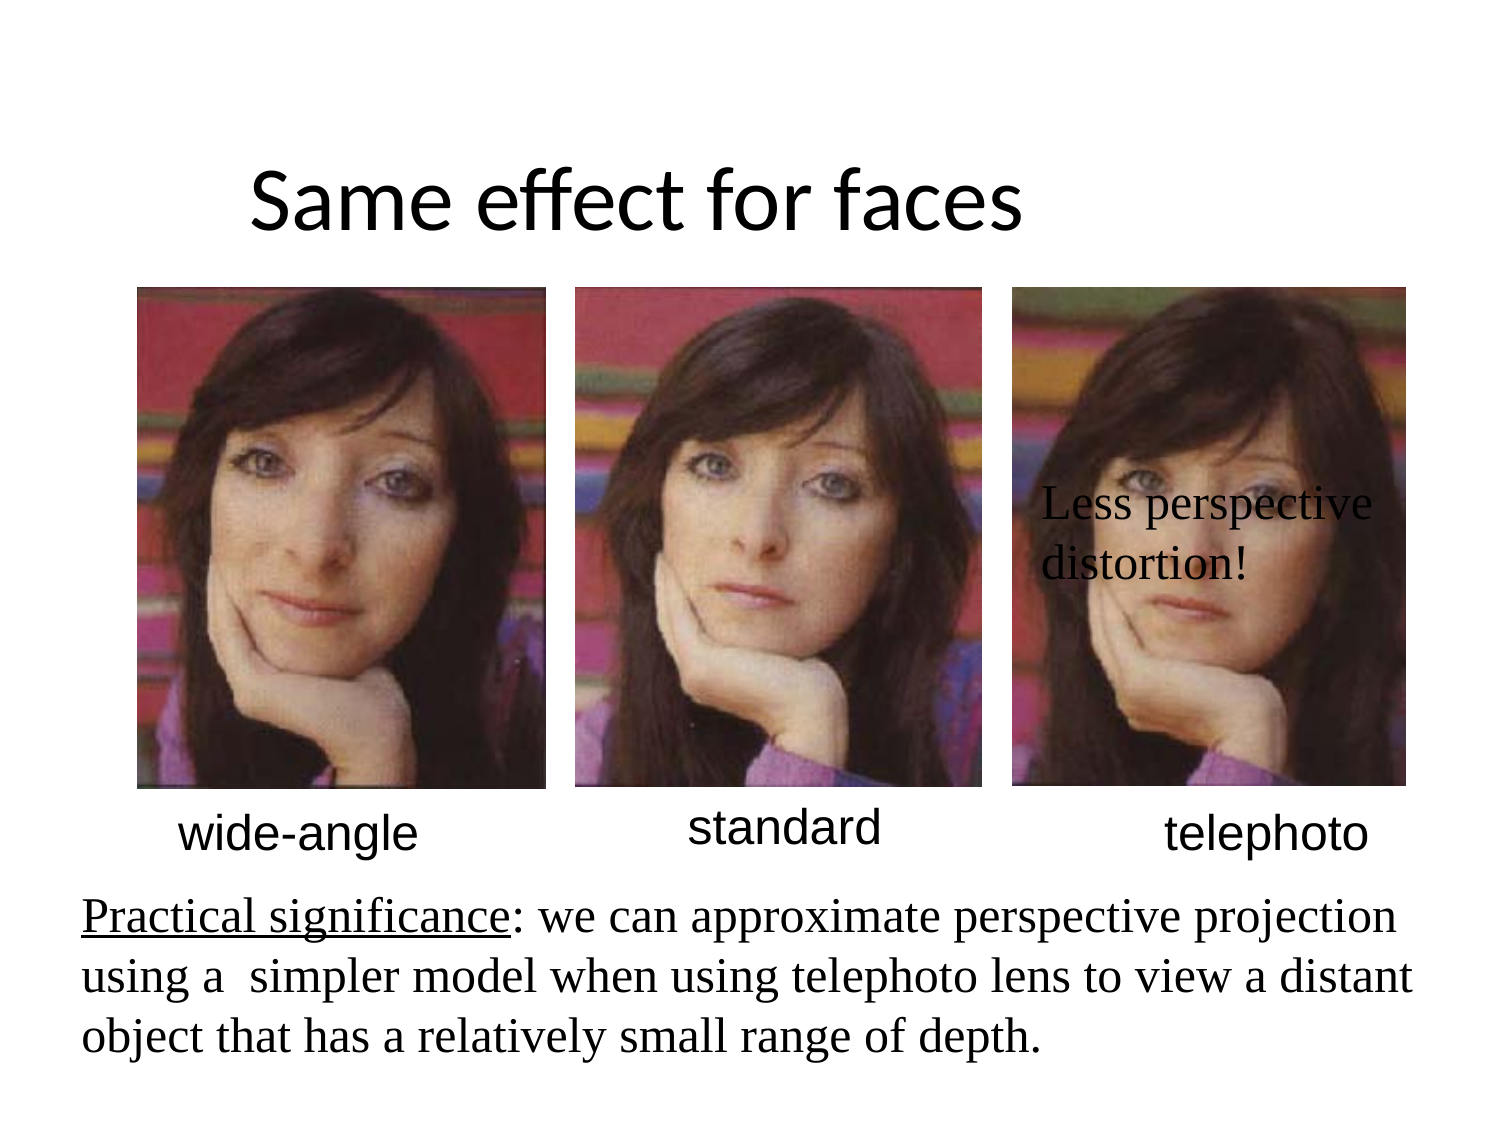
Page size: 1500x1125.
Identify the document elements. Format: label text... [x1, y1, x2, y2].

picture [137, 287, 546, 790]
picture [1012, 287, 1406, 787]
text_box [162, 787, 1386, 869]
title Same effect for faces [0, 99, 1275, 288]
picture [574, 287, 982, 787]
text_box Practical significance: we can approximate perspective projection using a simpler model when using telephoto lens to view a distant object that has a relatively small range of depth. [66, 874, 1438, 1070]
